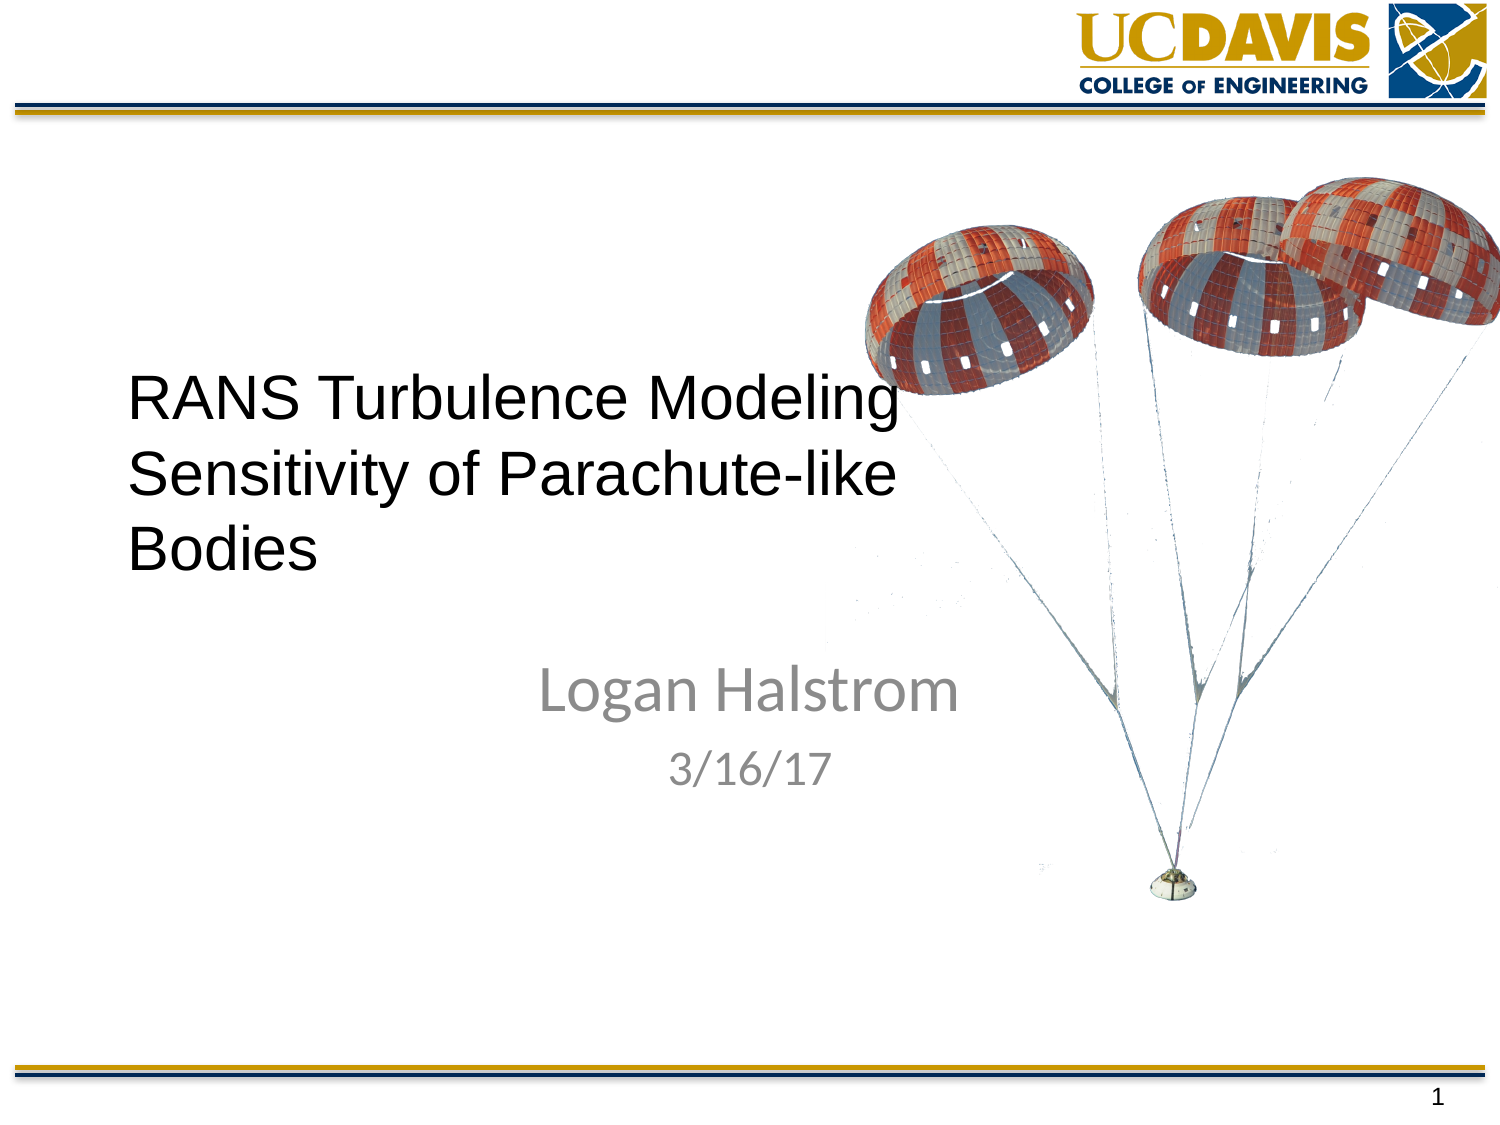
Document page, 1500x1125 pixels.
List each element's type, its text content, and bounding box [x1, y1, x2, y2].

title RANS Turbulence Modeling Sensitivity of Parachute-like Bodies [112, 349, 819, 591]
picture [1387, 3, 1491, 100]
picture [824, 137, 1500, 913]
picture [1074, 12, 1370, 97]
subtitle Logan Halstrom 3/16/17 [225, 637, 1275, 925]
